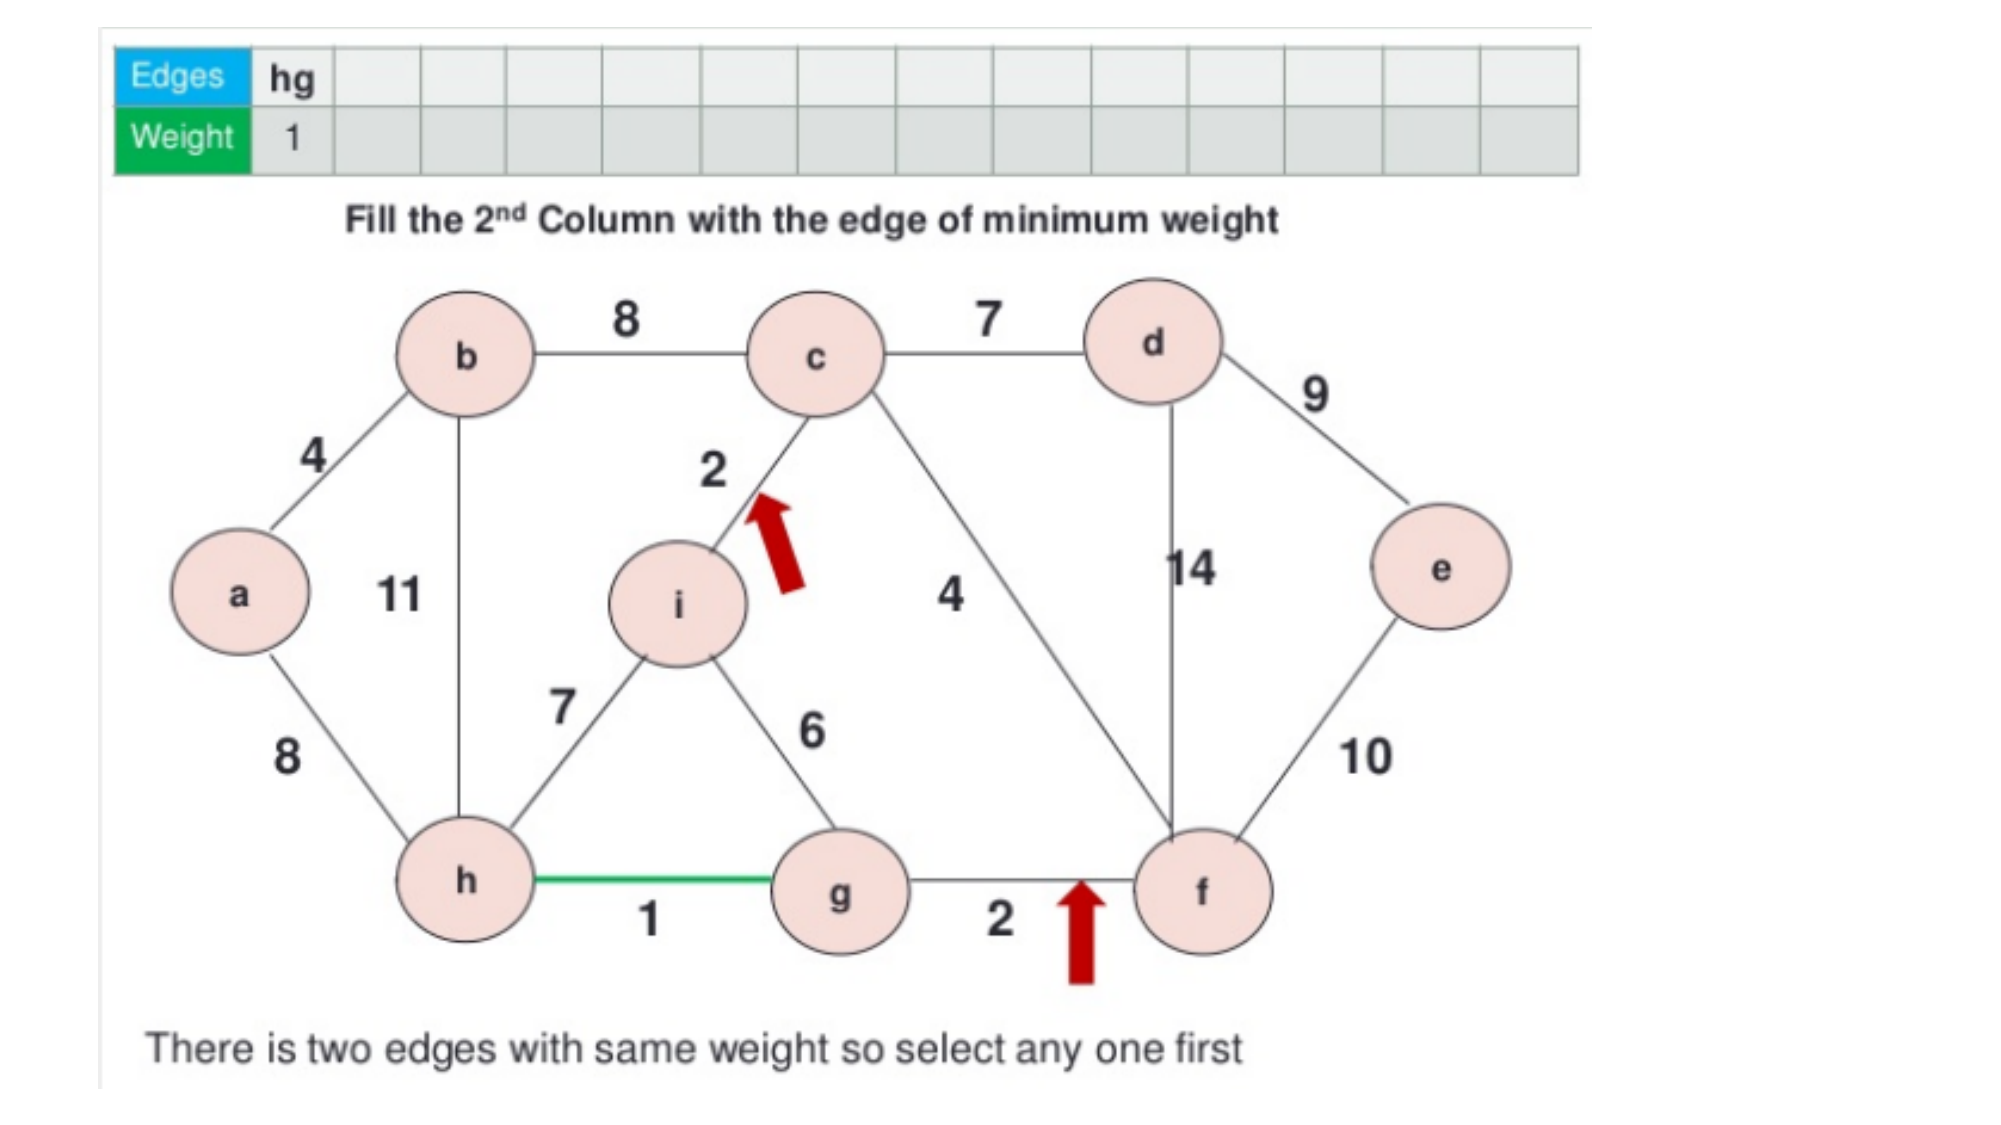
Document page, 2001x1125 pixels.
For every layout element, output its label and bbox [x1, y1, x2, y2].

picture [98, 27, 1592, 1089]
